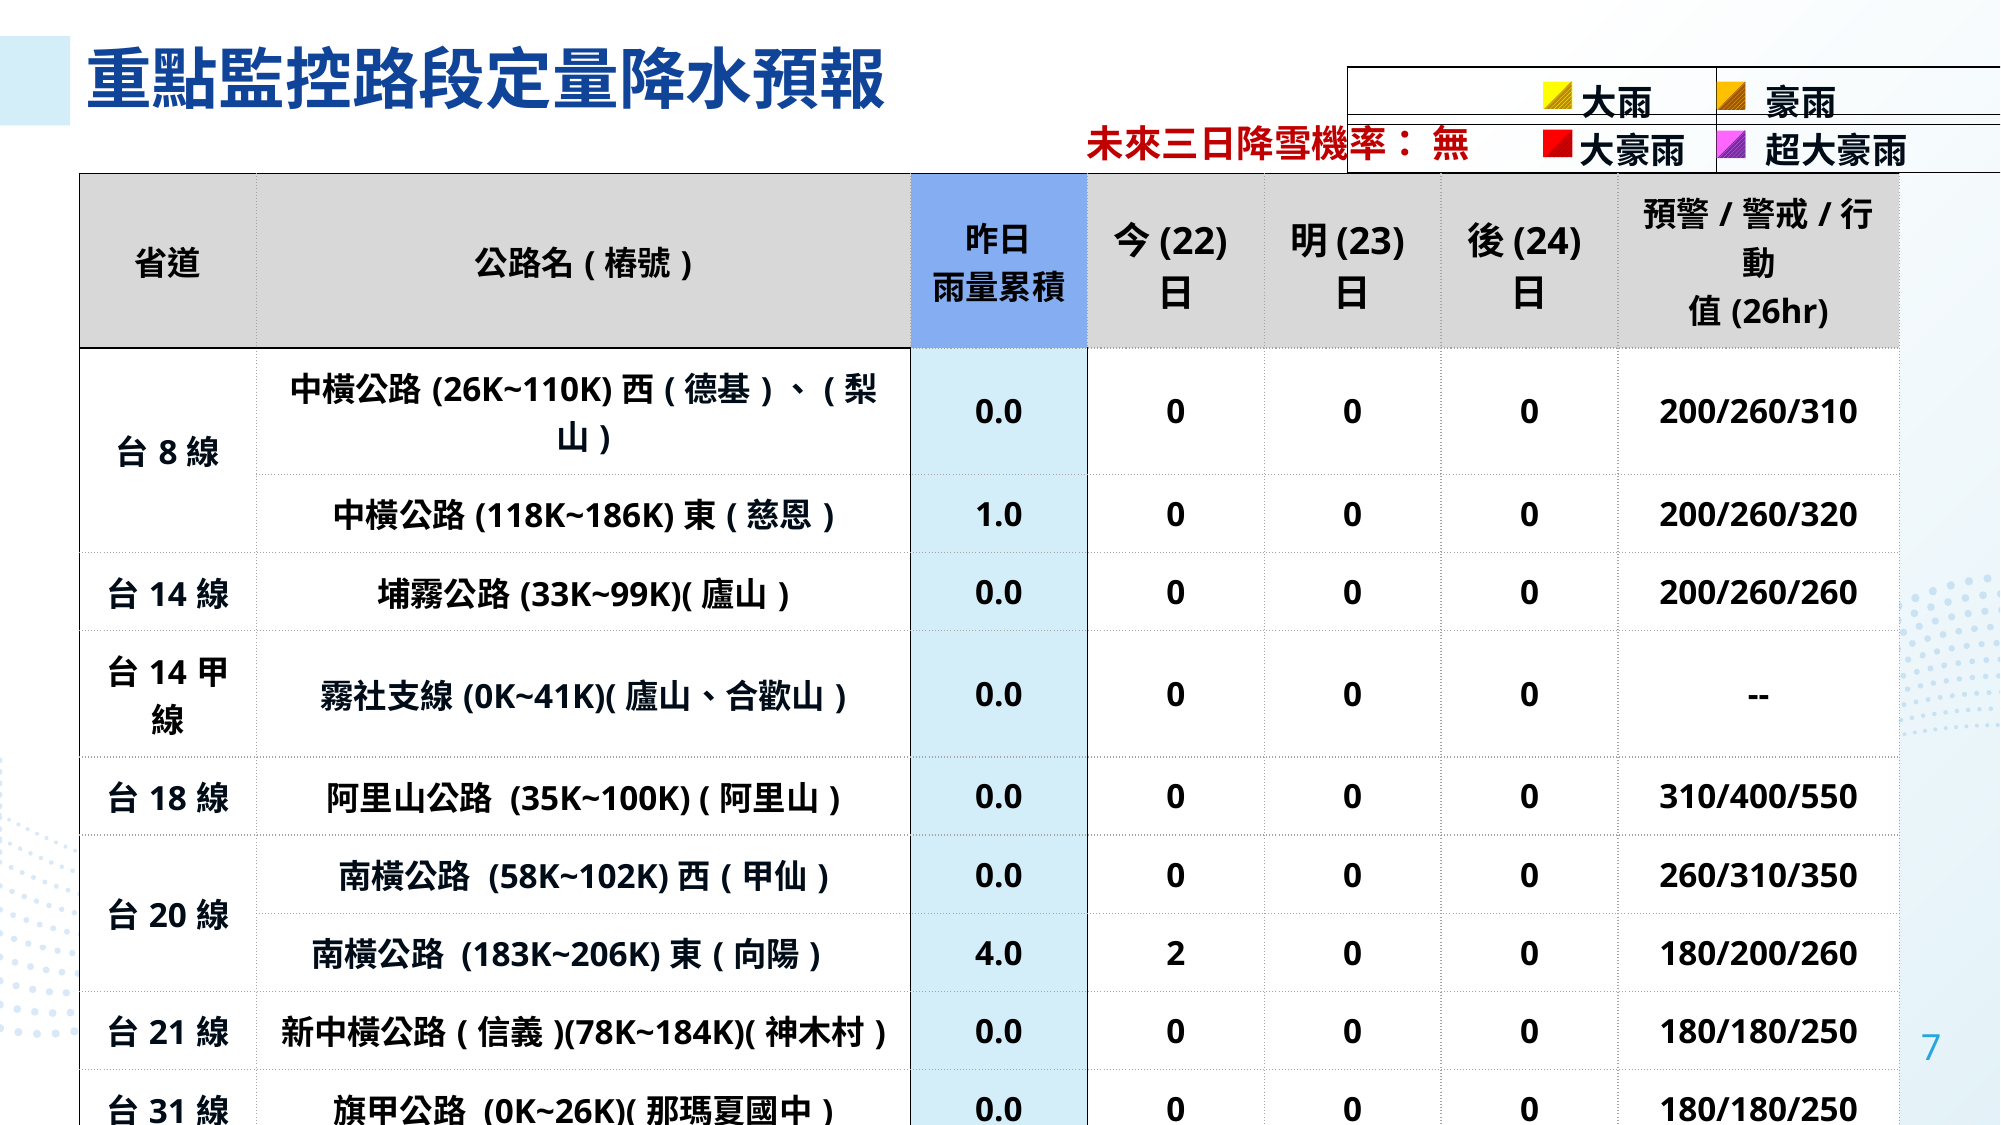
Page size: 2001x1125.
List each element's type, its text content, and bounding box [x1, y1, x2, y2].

table_cell 霧社支線(0K~41K)(廬山、合歡山) [256, 631, 910, 757]
text_box [1715, 79, 1748, 112]
table_cell 台14線 [80, 553, 256, 631]
table_cell 0.0 [911, 757, 1087, 835]
table_cell 0 [1441, 474, 1618, 553]
table_cell 0 [1264, 991, 1441, 1070]
table_cell 0.0 [911, 1070, 1087, 1125]
table_cell 180/180/250 [1618, 991, 1899, 1070]
table_cell 0 [1264, 913, 1441, 991]
text_box 未來三日降雪機率： 無 [1078, 105, 1516, 173]
table_cell 0 [1441, 553, 1618, 631]
table_cell 1.0 [911, 474, 1087, 553]
table_header 公路名(樁號) [256, 174, 911, 347]
table_cell 0 [1264, 348, 1441, 474]
table_cell 0 [1441, 835, 1618, 913]
table_cell 0 [1264, 553, 1441, 631]
table_cell 台21線 [80, 991, 256, 1070]
table_cell 4.0 [911, 913, 1087, 991]
table_cell 南橫公路 (183K~206K)東(向陽) [256, 913, 910, 991]
table_cell 0 [1088, 631, 1264, 757]
table_cell 200/260/320 [1618, 474, 1899, 553]
table_cell 180/180/250 [1618, 1070, 1899, 1125]
table_cell 0 [1088, 348, 1264, 474]
table_cell 阿里山公路 (35K~100K) (阿里山) [256, 757, 910, 835]
table_cell 0 [1264, 474, 1441, 553]
table_cell -- [1618, 631, 1899, 757]
table_header 省道 [80, 174, 256, 347]
table_cell 0 [1088, 991, 1264, 1070]
table_header 明(23)日 [1264, 174, 1441, 348]
table_cell 0 [1264, 631, 1441, 757]
table_cell 0 [1088, 835, 1264, 913]
table_cell 0 [1441, 991, 1618, 1070]
table_cell 0 [1088, 553, 1264, 631]
text_box [1542, 79, 1574, 112]
table_header 昨日 雨量累積 [911, 174, 1087, 348]
table_cell 旗甲公路 (0K~26K)(那瑪夏國中) [256, 1070, 910, 1125]
table_cell 0.0 [911, 835, 1087, 913]
table_cell 南橫公路 (58K~102K)西(甲仙) [256, 835, 910, 913]
table_cell 新中橫公路(信義)(78K~184K)(神木村) [256, 991, 910, 1070]
table_cell 0.0 [911, 991, 1087, 1070]
table_cell 2 [1088, 913, 1264, 991]
table_header 今(22)日 [1087, 174, 1264, 348]
table_cell 310/400/550 [1618, 757, 1899, 835]
text_box [1715, 128, 1748, 161]
table_cell 0 [1441, 757, 1618, 835]
table_cell 0 [1088, 474, 1264, 553]
table_cell 0 [1264, 835, 1441, 913]
table_cell 0.0 [911, 348, 1087, 474]
table_cell 台8線 [80, 349, 256, 553]
slide_number 7 [1821, 1005, 1942, 1092]
table_cell 200/260/310 [1618, 348, 1899, 474]
table_cell 0 [1441, 913, 1618, 991]
table_cell 台31線 [80, 1070, 256, 1125]
table_header 預警/警戒/行動 值(26hr) [1618, 174, 1899, 348]
table_cell 260/310/350 [1618, 835, 1899, 913]
table_cell 200/260/260 [1618, 553, 1899, 631]
table_cell 台14甲線 [80, 631, 256, 757]
table_cell 中橫公路(26K~110K)西(德基)、(梨山) [256, 349, 910, 474]
table_cell 0 [1264, 1070, 1441, 1125]
table_cell 埔霧公路(33K~99K)(廬山) [256, 553, 910, 631]
table_cell 台20線 [80, 835, 256, 991]
table_cell 台18線 [80, 757, 256, 835]
table_cell 0.0 [911, 631, 1087, 757]
table_cell 0 [1441, 1070, 1618, 1125]
table_cell 0 [1088, 1070, 1264, 1125]
table_cell 0 [1264, 757, 1441, 835]
table_cell 0 [1441, 348, 1618, 474]
table_cell 0.0 [911, 553, 1087, 631]
table_cell 中橫公路(118K~186K)東(慈恩) [256, 474, 910, 553]
table_cell 0 [1441, 631, 1618, 757]
table_cell 180/200/260 [1618, 913, 1899, 991]
table_cell 0 [1088, 757, 1264, 835]
table_header 後(24)日 [1441, 174, 1618, 348]
text_box [1542, 127, 1575, 160]
